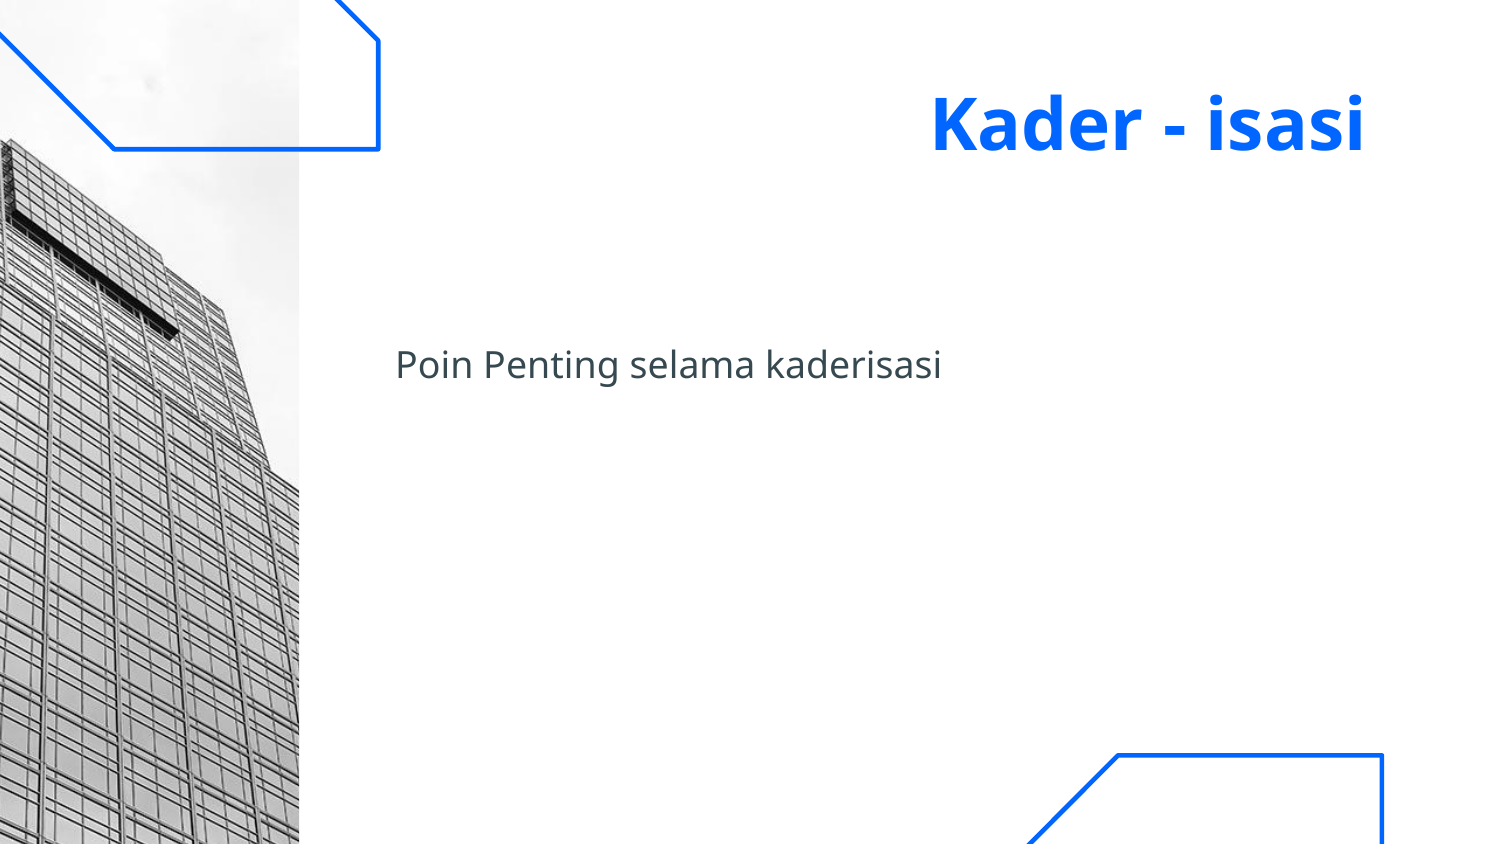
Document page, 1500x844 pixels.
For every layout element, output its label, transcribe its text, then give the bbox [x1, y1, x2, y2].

subtitle Poin Penting selama kaderisasi [380, 326, 1331, 709]
title Kader - isasi [434, 62, 1382, 200]
picture [0, 0, 300, 844]
text_box [304, 0, 379, 150]
